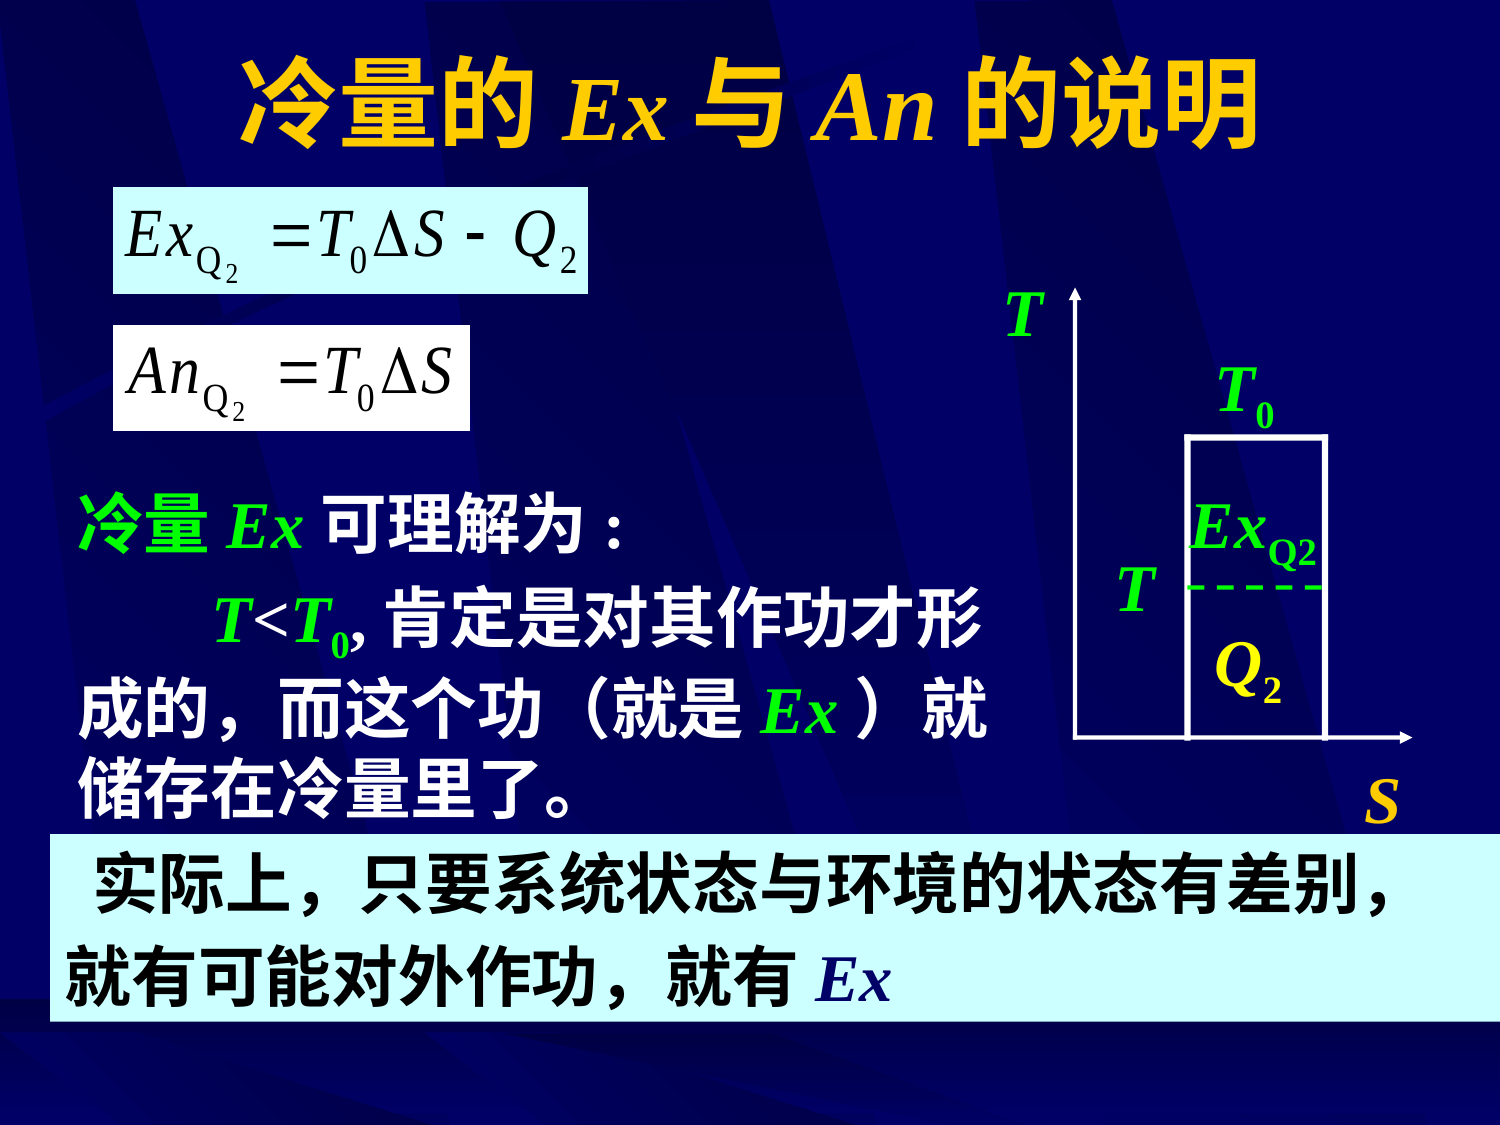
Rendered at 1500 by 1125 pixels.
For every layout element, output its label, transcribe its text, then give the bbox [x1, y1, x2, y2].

title 冷量的Ex与An的说明 [112, 32, 1388, 168]
text_box 冷量Ex可理解为: T<T0,肯定是对其作功才形成的，而这个功（就是Ex）就储存在冷量里了。 [62, 474, 982, 834]
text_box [112, 324, 470, 432]
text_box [987, 262, 1426, 838]
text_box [1187, 337, 1351, 738]
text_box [112, 187, 589, 295]
text_box 实际上，只要系统状态与环境的状态有差别， 就有可能对外作功，就有Ex [50, 834, 1500, 1022]
